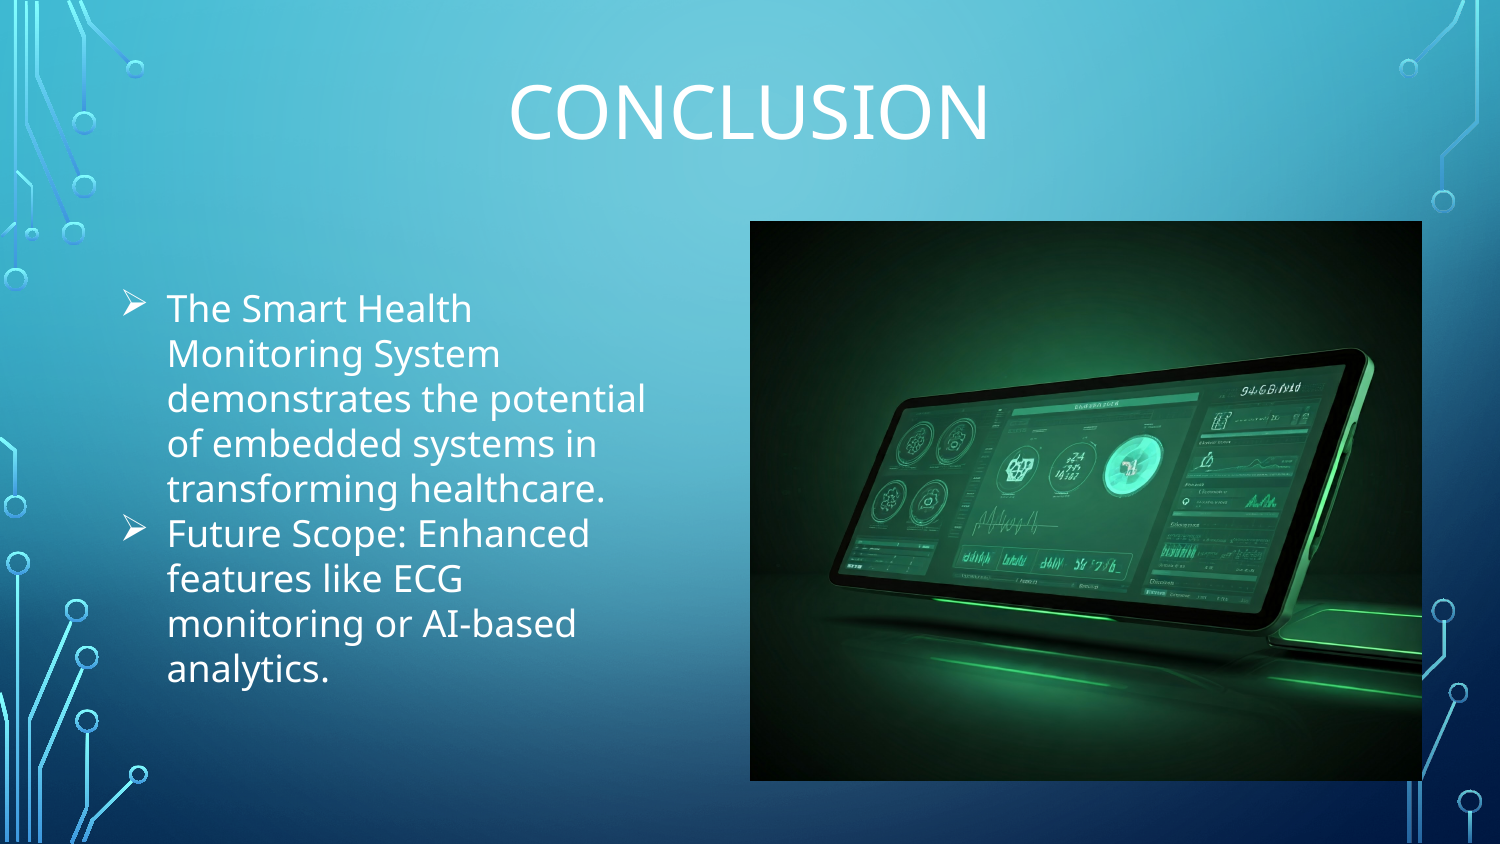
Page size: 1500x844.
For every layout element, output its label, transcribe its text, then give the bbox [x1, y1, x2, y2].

picture [749, 221, 1423, 782]
text_box The Smart Health Monitoring System demonstrates the potential of embedded systems in transforming healthcare. Future Scope: Enhanced features like ECG monitoring or AI-based analytics. [105, 277, 678, 698]
title CONCLUSION [51, 45, 1449, 184]
